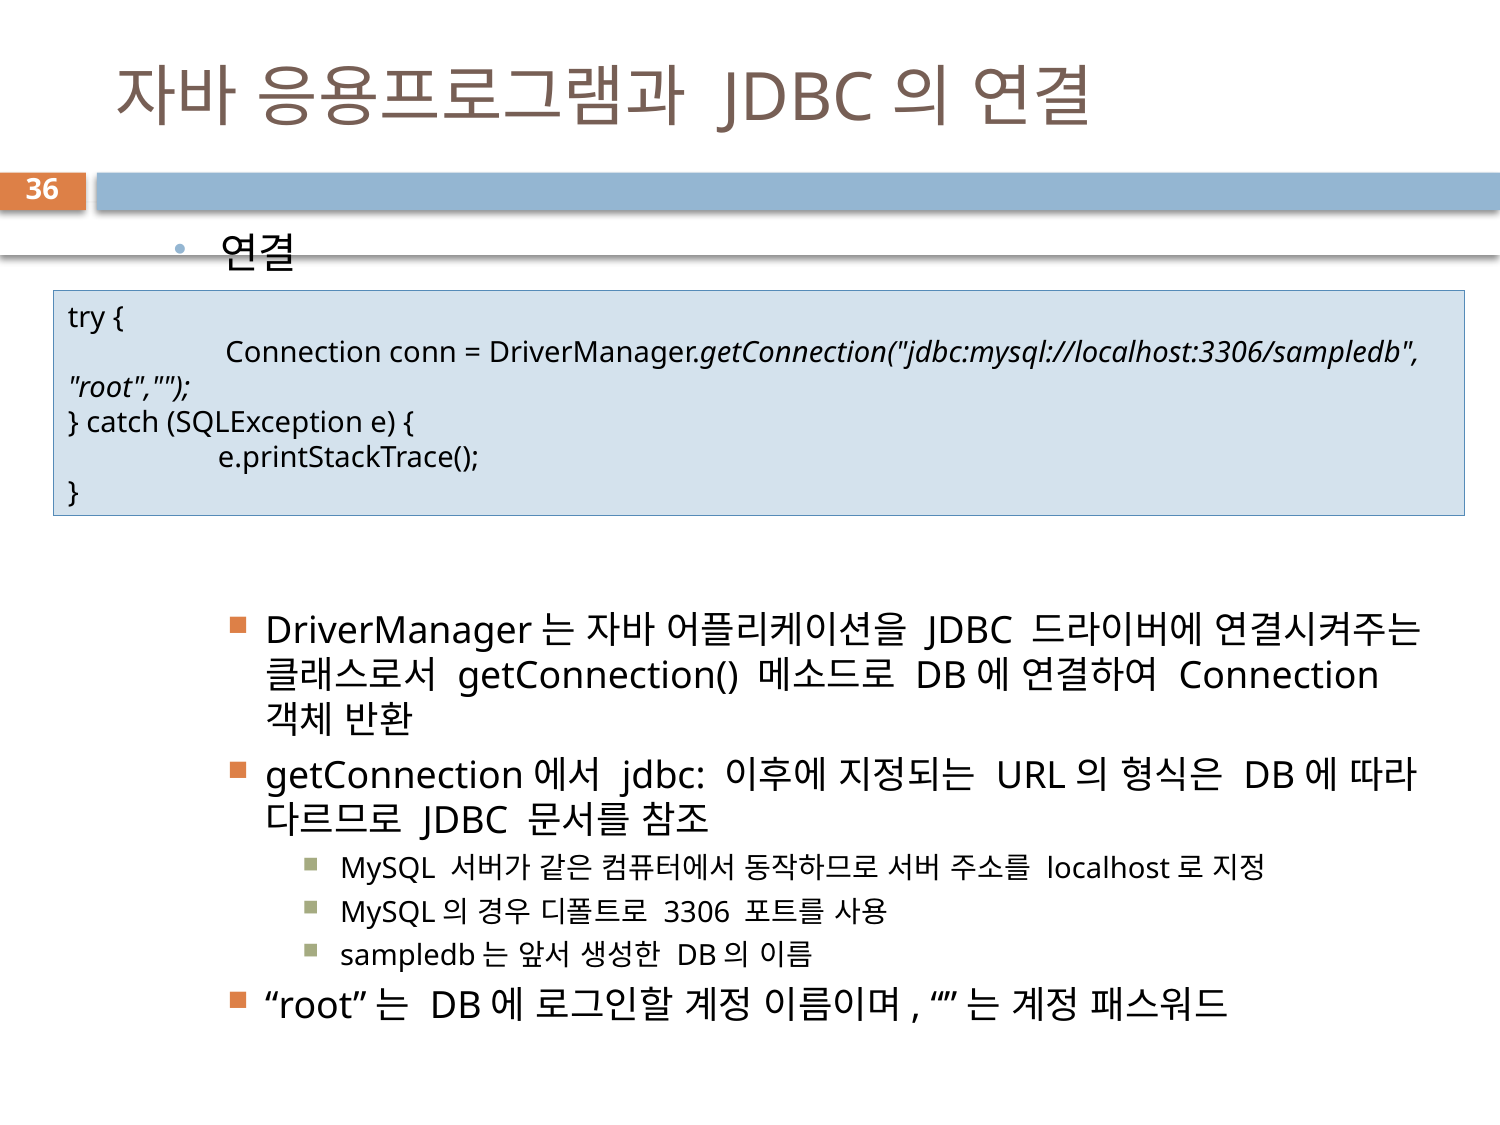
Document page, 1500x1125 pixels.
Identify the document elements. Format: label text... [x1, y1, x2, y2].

title 자바 응용프로그램과 JDBC의 연결 [100, 37, 1438, 149]
text_box try { Connection conn = DriverManager.getConnection("jdbc:mysql://localhost:3306/sampledb", "root",""); } catch (SQLException e) { e.printStackTrace(); } [53, 290, 1465, 516]
list 연결 DriverManager는 자바 어플리케이션을 JDBC 드라이버에 연결시켜주는 클래스로서 getConnection() 메소드로 DB에 연결하여 Connection 객체 반환 getConnection에서 jdbc: 이후에 지정되는 URL의 형식은 DB에 따라 다르므로 JDBC 문서를 참조 MySQL 서버가 같은 컴퓨터에서 동작하므로 서버 주소를 localhost로 지정 MySQL의 경우 디폴트로 3306 포트를 사용 sampledb는 앞서 생성한 DB의 이름 “root”는 DB에 로그인할 계정 이름이며, “”는 계정 패스워드 [100, 516, 1438, 1047]
list 연결 DriverManager는 자바 어플리케이션을 JDBC 드라이버에 연결시켜주는 클래스로서 getConnection() 메소드로 DB에 연결하여 Connection 객체 반환 getConnection에서 jdbc: 이후에 지정되는 URL의 형식은 DB에 따라 다르므로 JDBC 문서를 참조 MySQL 서버가 같은 컴퓨터에서 동작하므로 서버 주소를 localhost로 지정 MySQL의 경우 디폴트로 3306 포트를 사용 sampledb는 앞서 생성한 DB의 이름 “root”는 DB에 로그인할 계정 이름이며, “”는 계정 패스워드 [100, 219, 1438, 290]
slide_number 36 [0, 170, 87, 211]
